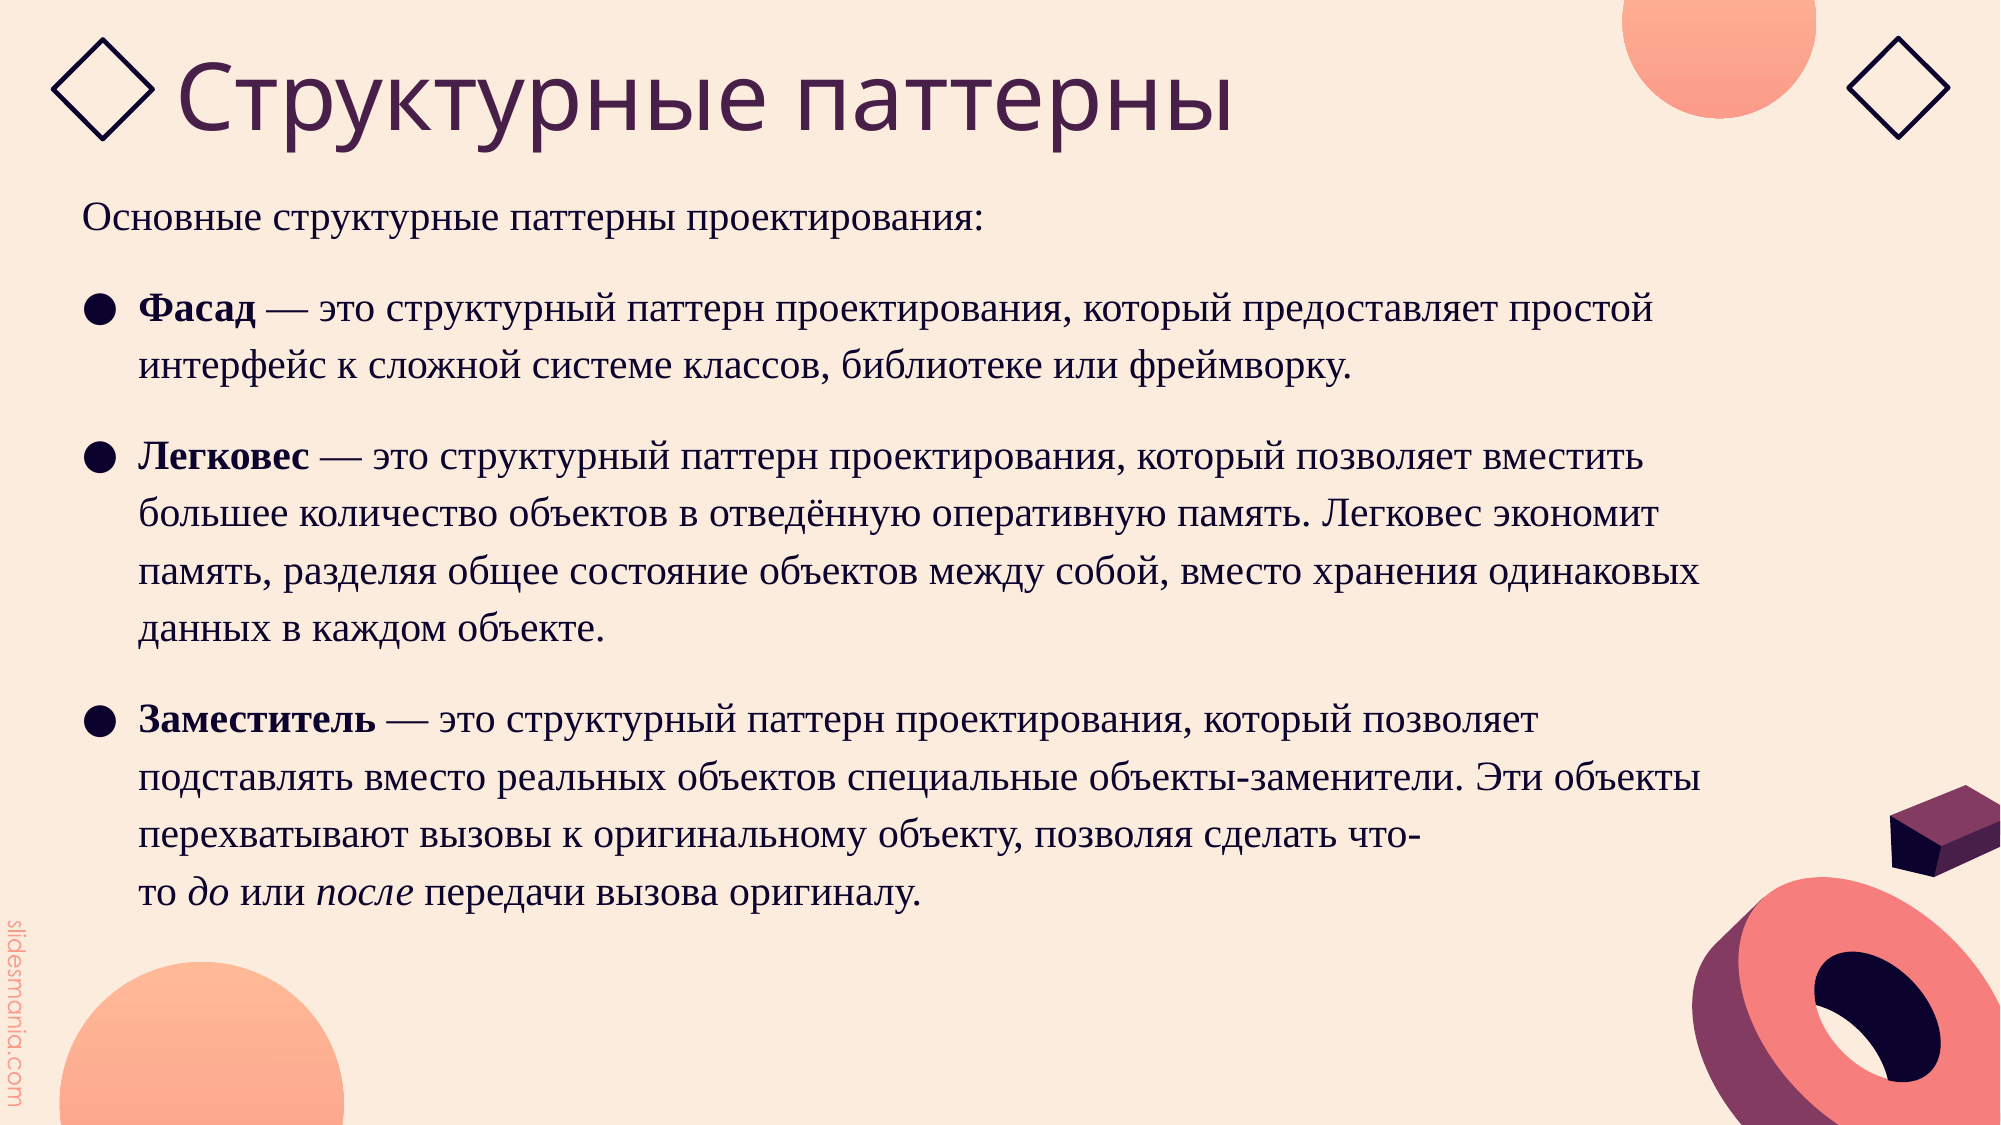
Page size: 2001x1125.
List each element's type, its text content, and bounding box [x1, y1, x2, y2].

text_box Основные структурные паттерны проектирования: Фасад — это структурный паттерн проектирования, который предоставляет простой интерфейс к сложной системе классов, библиотеке или фреймворку. Легковес — это структурный паттерн проектирования, который позволяет вместить большее количество объектов в отведённую оперативную память. Легковес экономит память, разделяя общее состояние объектов между собой, вместо хранения одинаковых данных в каждом объекте. Заместитель — это структурный паттерн проектирования, который позволяет подставлять вместо реальных объектов специальные объекты-заменители. Эти объекты перехватывают вызовы к оригинальному объекту, позволяя сделать что-то до или после передачи вызова оригиналу. [61, 160, 1727, 998]
title Структурные паттерны [155, 16, 1820, 143]
